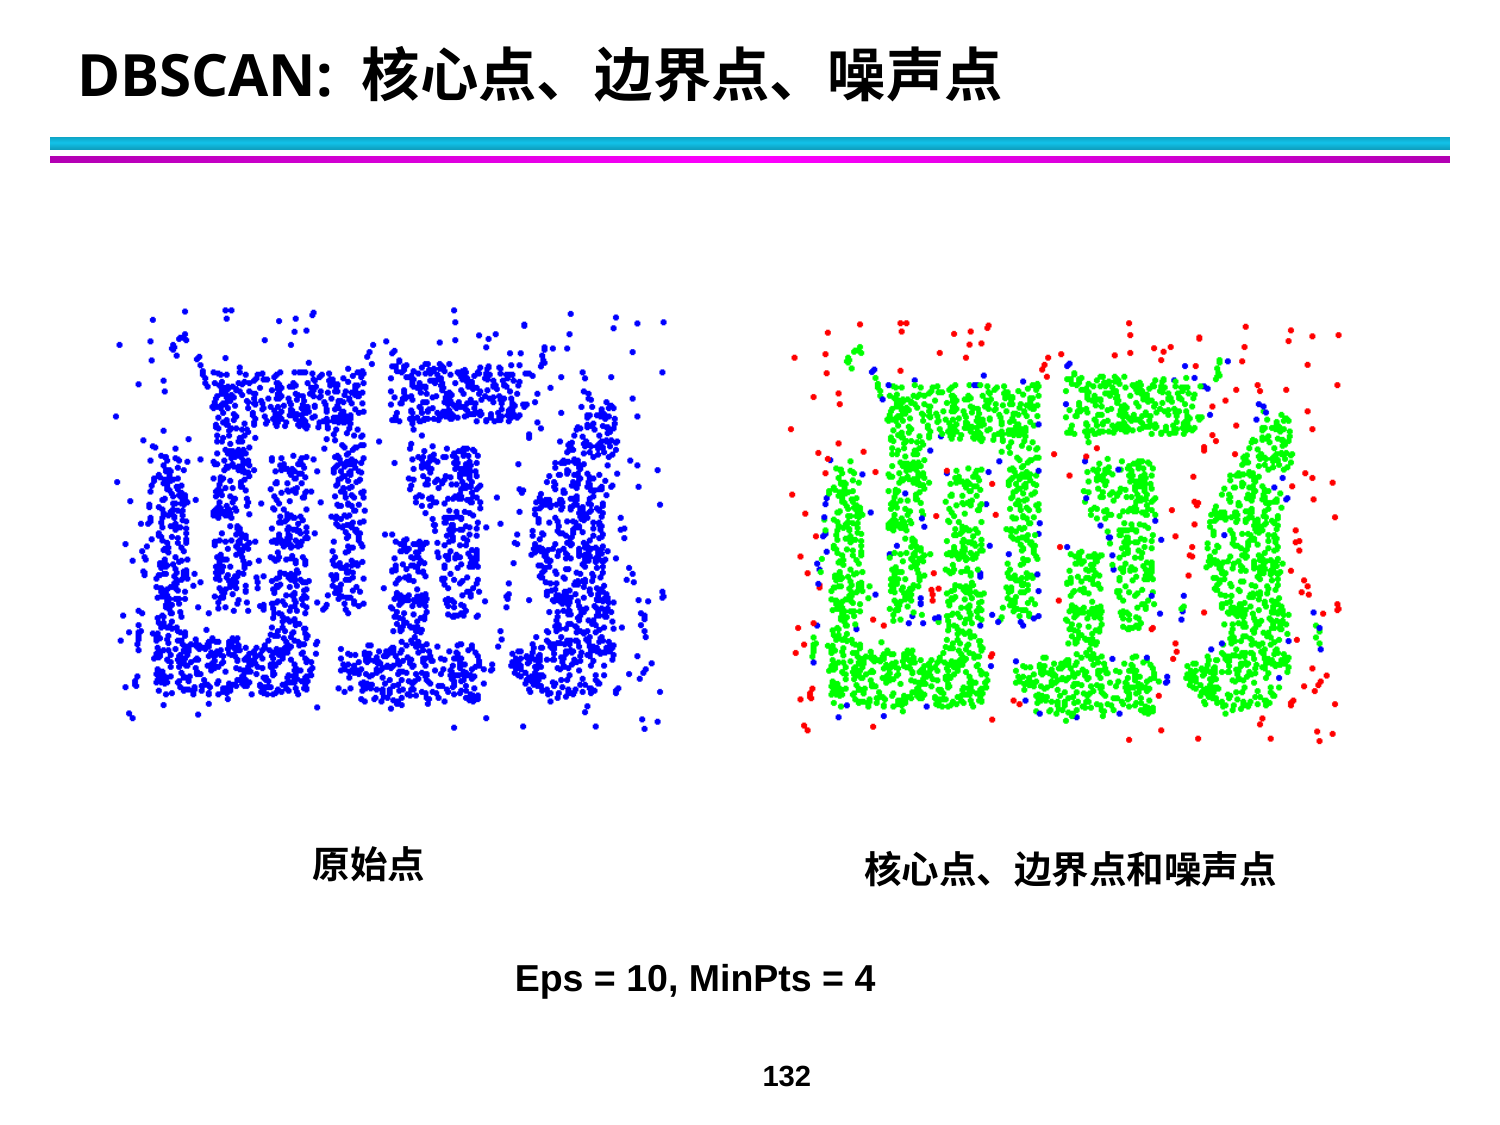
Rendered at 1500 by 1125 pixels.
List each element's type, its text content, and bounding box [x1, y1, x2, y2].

text_box 核心点、边界点和噪声点 [849, 846, 1472, 899]
title DBSCAN: 核心点、边界点、噪声点 [62, 24, 1421, 116]
text_box Eps = 10, MinPts = 4 [499, 946, 1038, 1007]
picture [0, 224, 1475, 838]
text_box 原始点 [162, 834, 575, 894]
